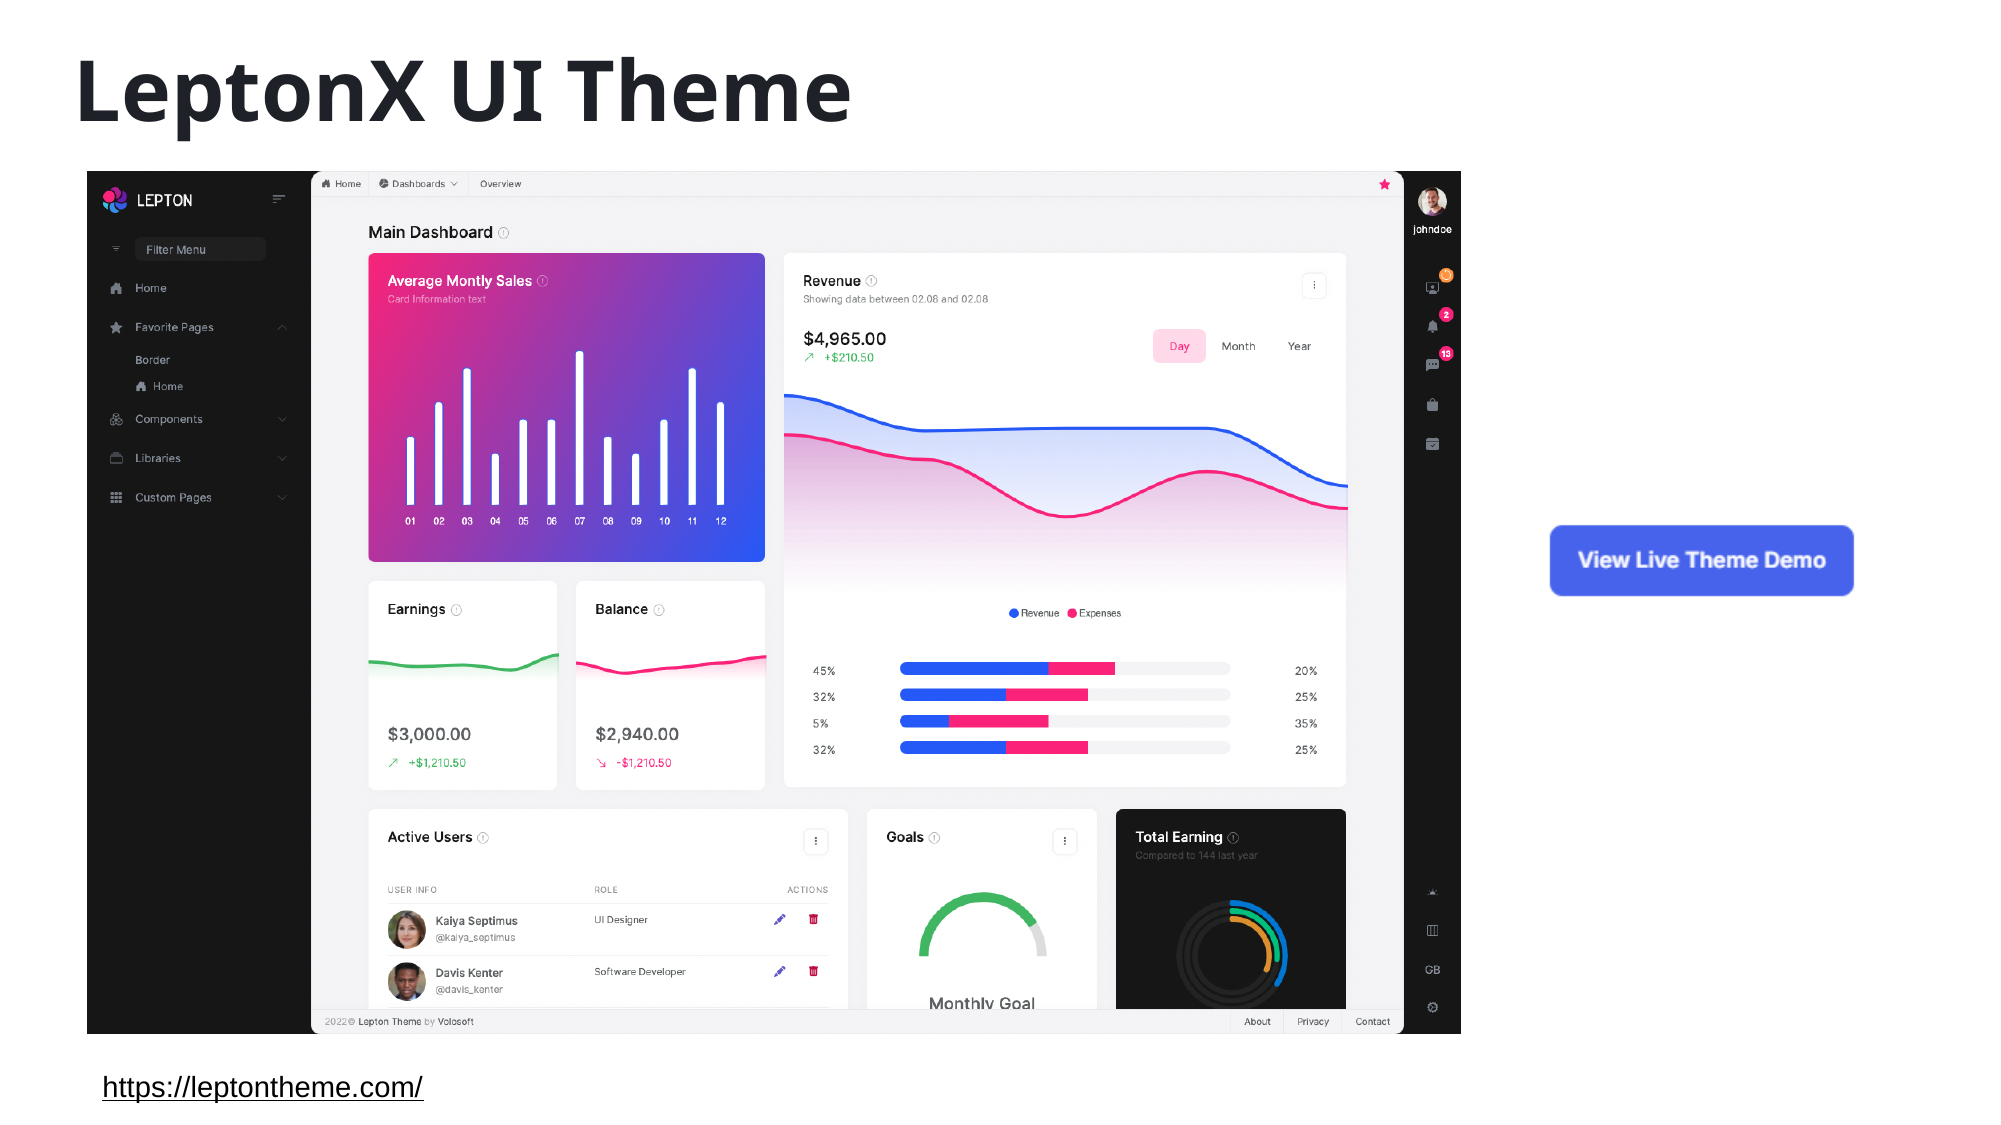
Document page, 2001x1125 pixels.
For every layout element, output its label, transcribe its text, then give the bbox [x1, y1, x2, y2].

text_box https://leptontheme.com/ [87, 1061, 1088, 1112]
picture [87, 171, 1461, 1035]
picture [1533, 505, 1874, 620]
text_box LeptonX UI Theme [58, 29, 1903, 146]
